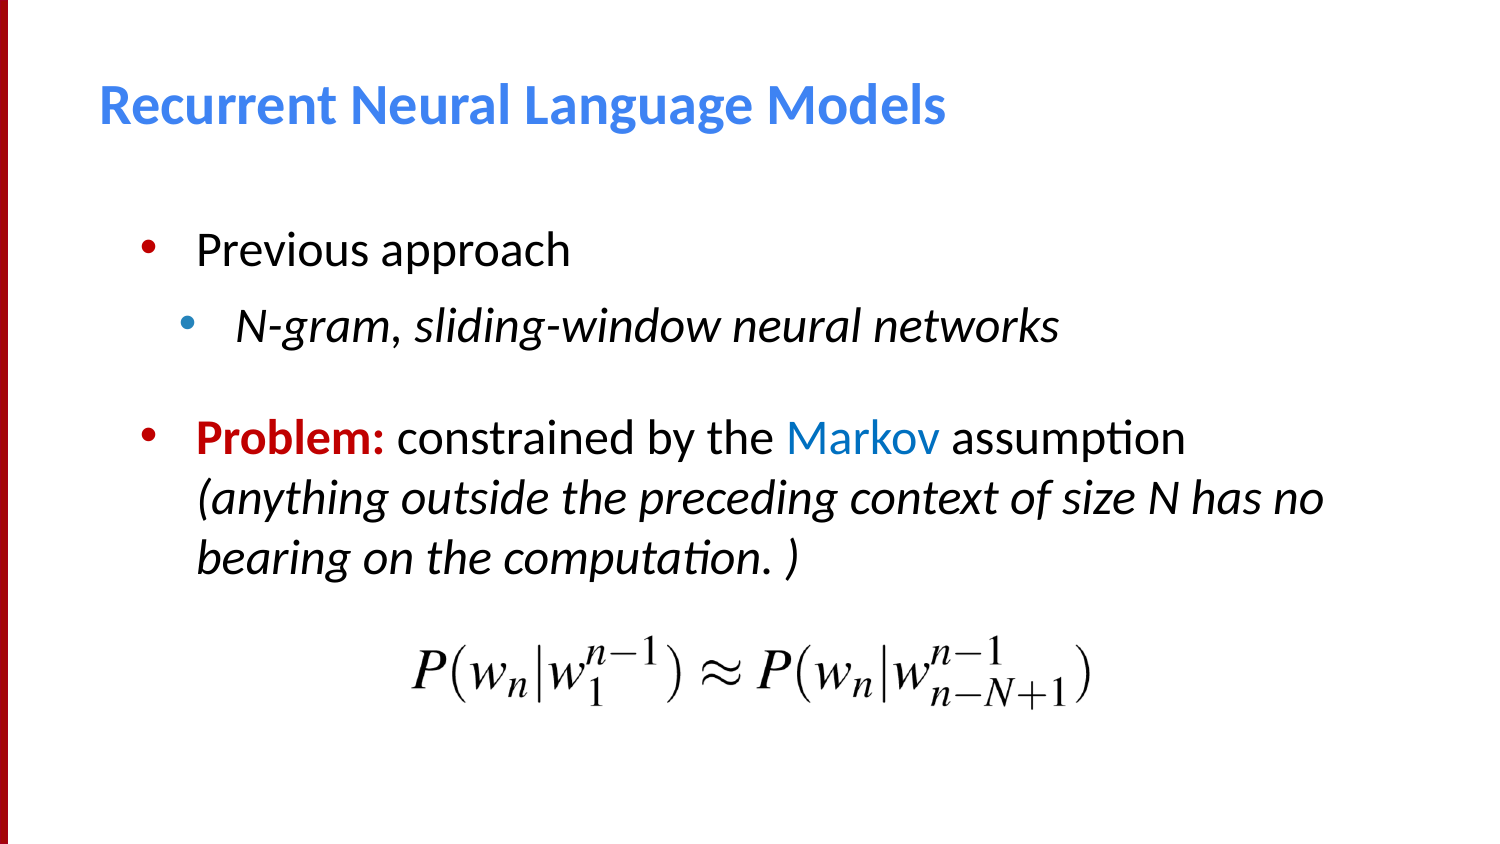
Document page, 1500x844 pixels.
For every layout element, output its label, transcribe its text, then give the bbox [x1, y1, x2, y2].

text_box Problem: constrained by the Markov assumption (anything outside the preceding context of size N has no bearing on the computation. ) [125, 396, 1375, 690]
text_box N-gram, sliding-window neural networks [164, 285, 1477, 360]
text_box Previous approach [125, 209, 1375, 284]
picture [399, 591, 1126, 732]
title Recurrent Neural Language Models [84, 21, 1472, 144]
